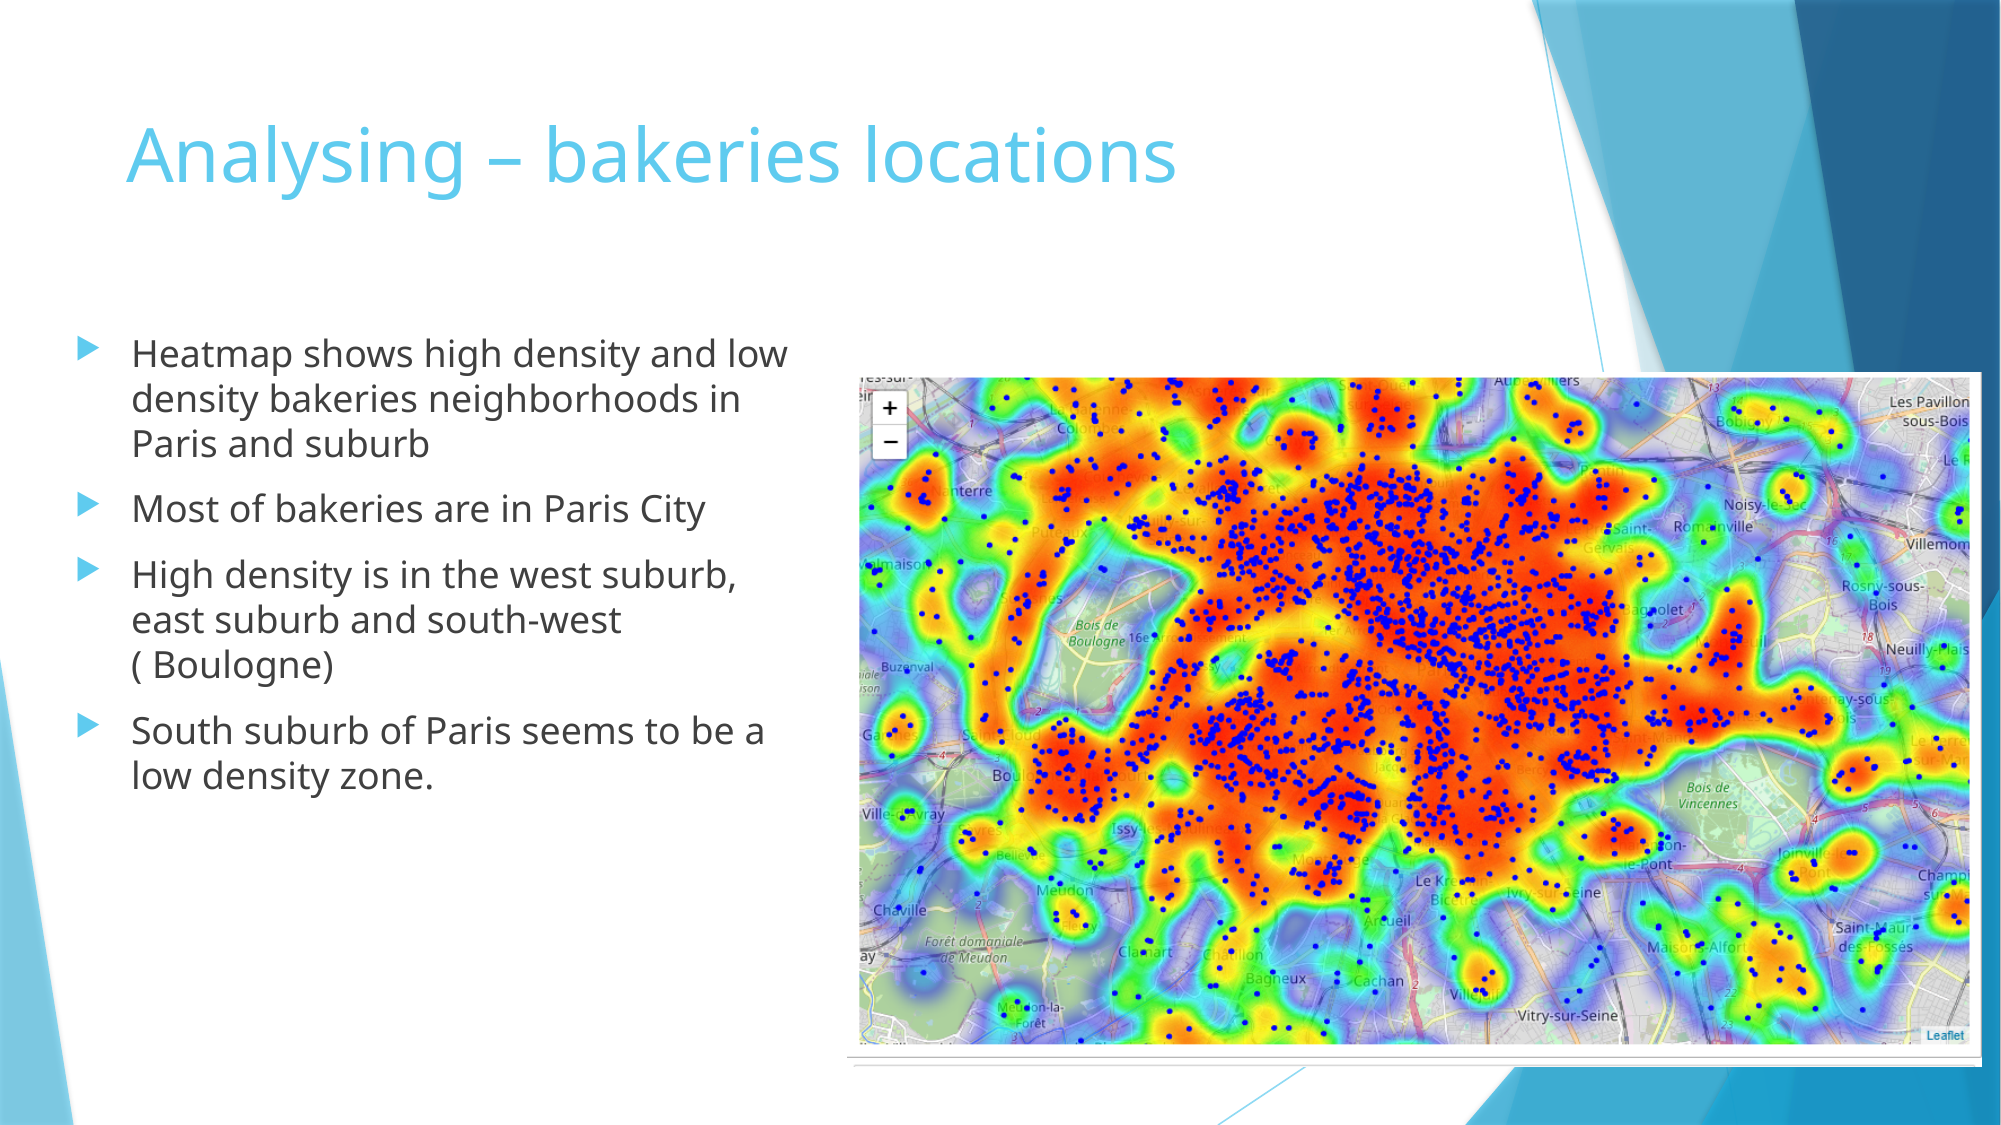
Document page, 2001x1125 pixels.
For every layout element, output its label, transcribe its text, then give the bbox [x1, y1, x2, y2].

text_box Heatmap shows high density and low density bakeries neighborhoods in Paris and suburb Most of bakeries are in Paris City High density is in the west suburb, east suburb and south-west ( Boulogne) South suburb of Paris seems to be a low density zone. [59, 322, 823, 1032]
title Analysing – bakeries locations [111, 99, 1522, 226]
picture [846, 372, 1982, 1067]
